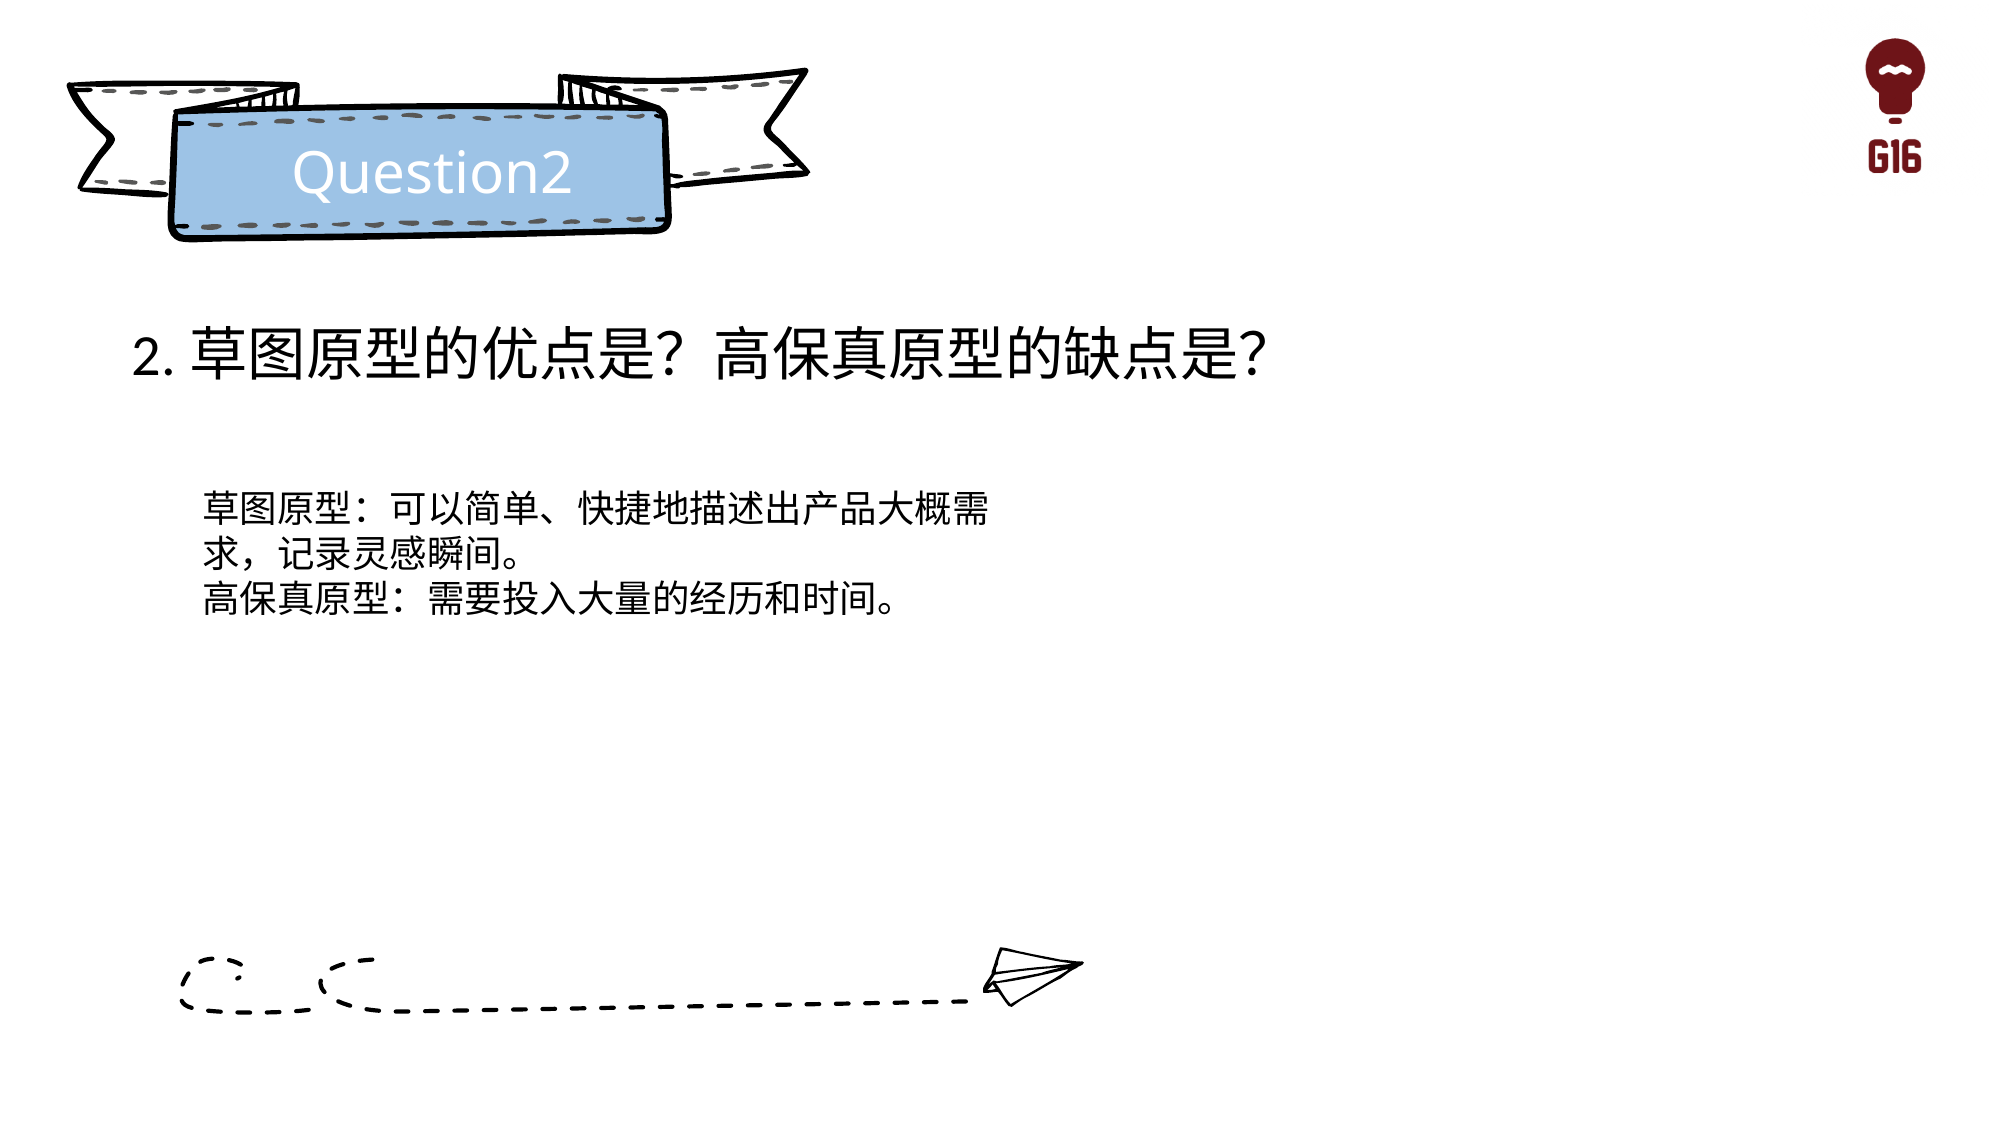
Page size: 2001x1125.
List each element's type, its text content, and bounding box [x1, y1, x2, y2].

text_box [180, 947, 1084, 1013]
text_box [66, 67, 811, 244]
text_box 2.草图原型的优点是？高保真原型的缺点是？ [116, 309, 1256, 395]
text_box 草图原型：可以简单、快捷地描述出产品大概需求，记录灵感瞬间。 高保真原型：需要投入大量的经历和时间。 [187, 477, 1013, 718]
picture [1801, 4, 1989, 196]
